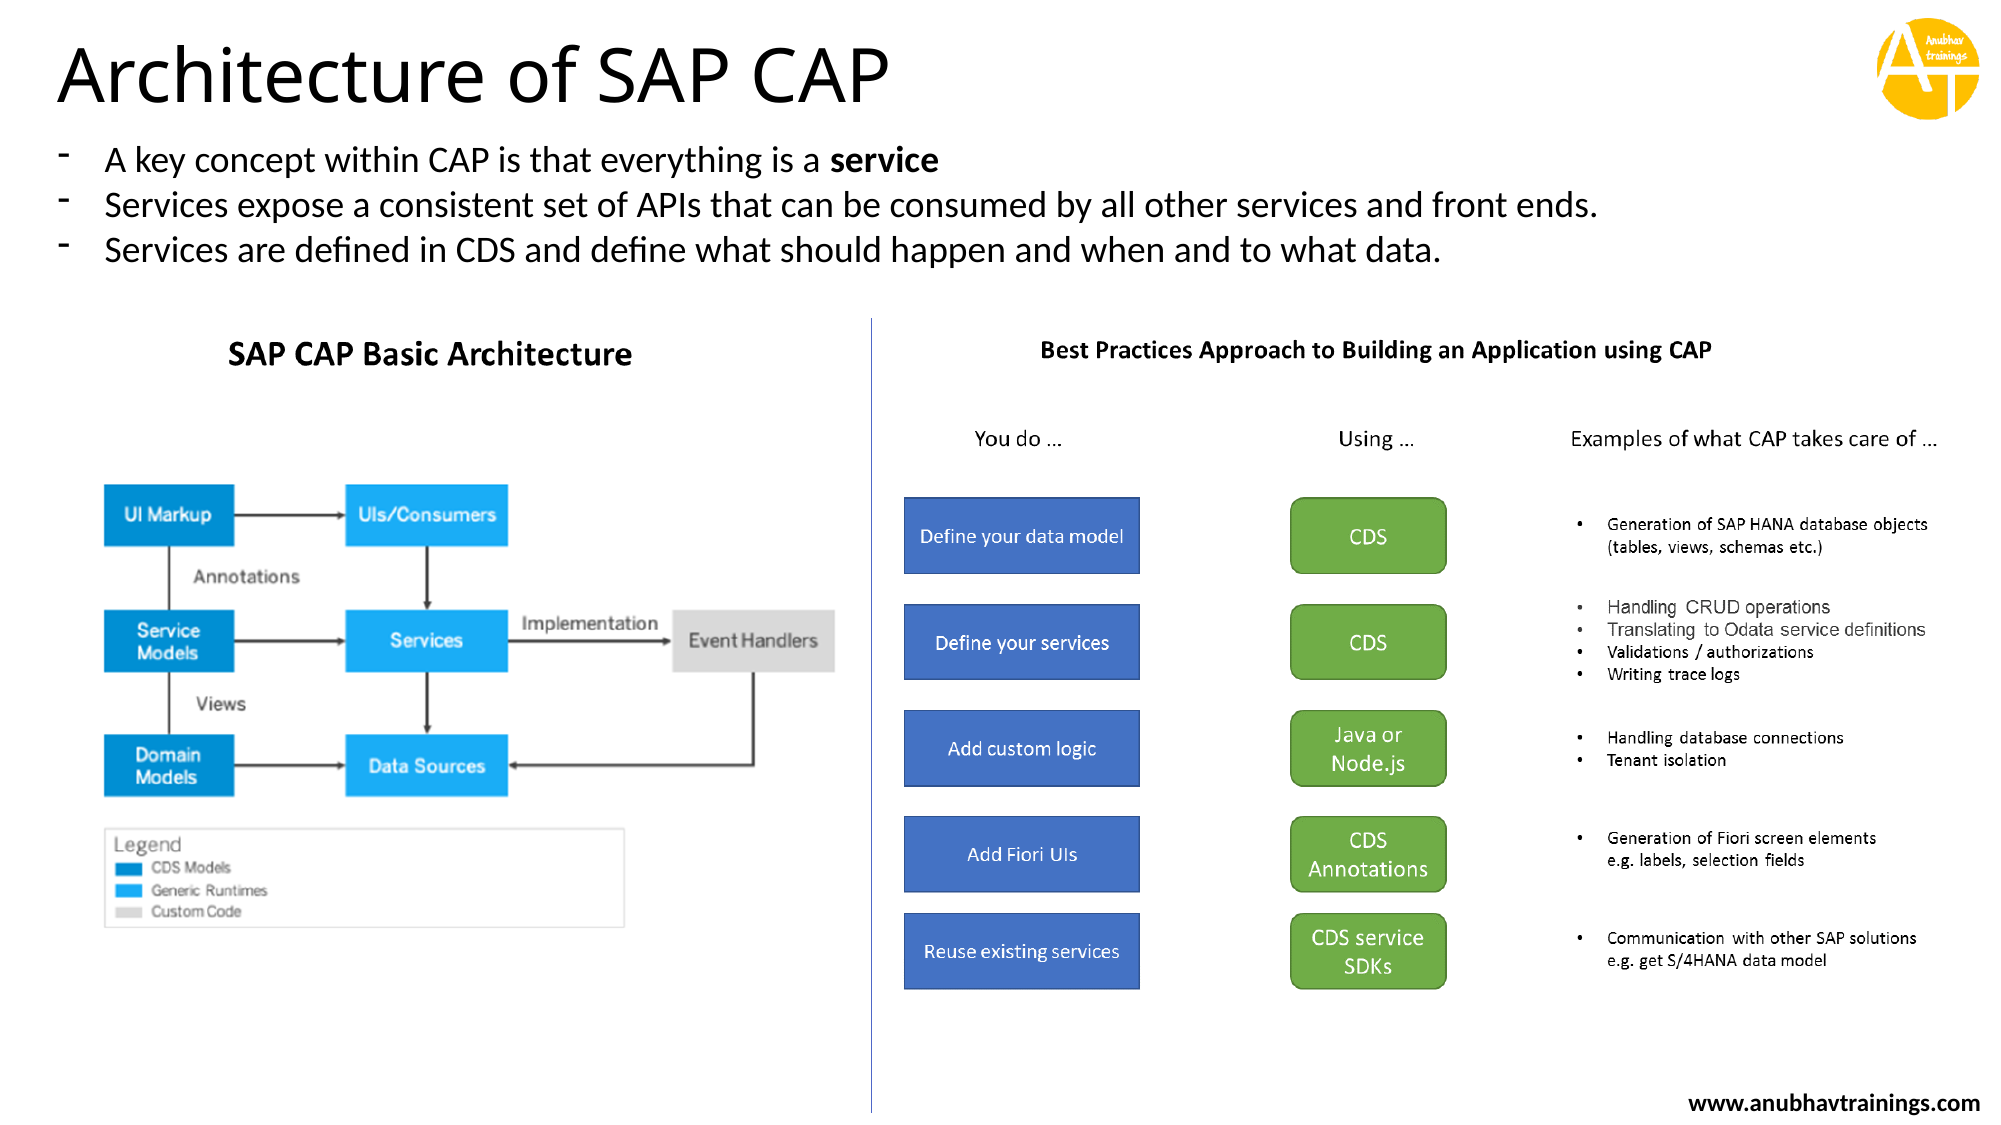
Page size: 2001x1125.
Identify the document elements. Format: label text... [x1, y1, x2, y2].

picture [872, 331, 1962, 998]
text_box A key concept within CAP is that everything is a service Services expose a consistent set of APIs that can be consumed by all other services and front ends. Services are defined in CDS and define what should happen and when and to what data. [42, 127, 1874, 278]
footer www.anubhavtrainings.com [1669, 1089, 2000, 1114]
picture [46, 331, 850, 937]
text_box Architecture of SAP CAP [42, 30, 1866, 127]
picture [1866, 11, 1985, 128]
